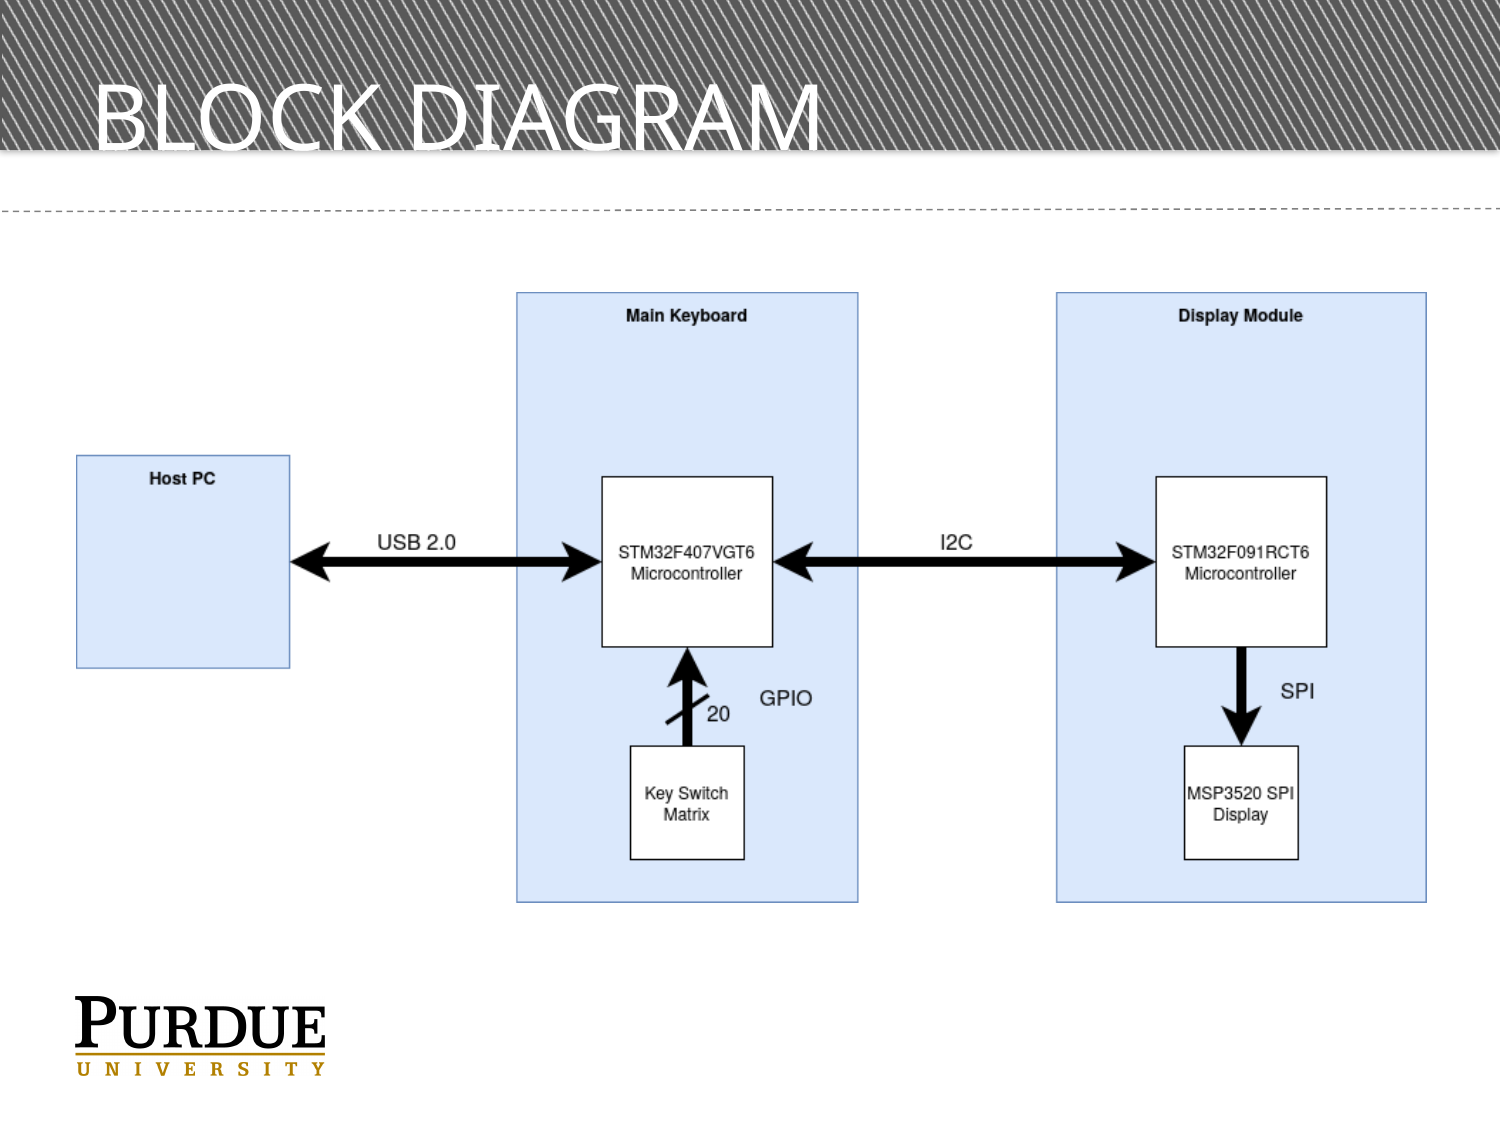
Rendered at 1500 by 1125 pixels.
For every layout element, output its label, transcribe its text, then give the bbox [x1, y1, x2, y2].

picture [75, 996, 325, 1076]
picture [76, 292, 1427, 903]
title Block Diagram [75, 51, 1427, 175]
